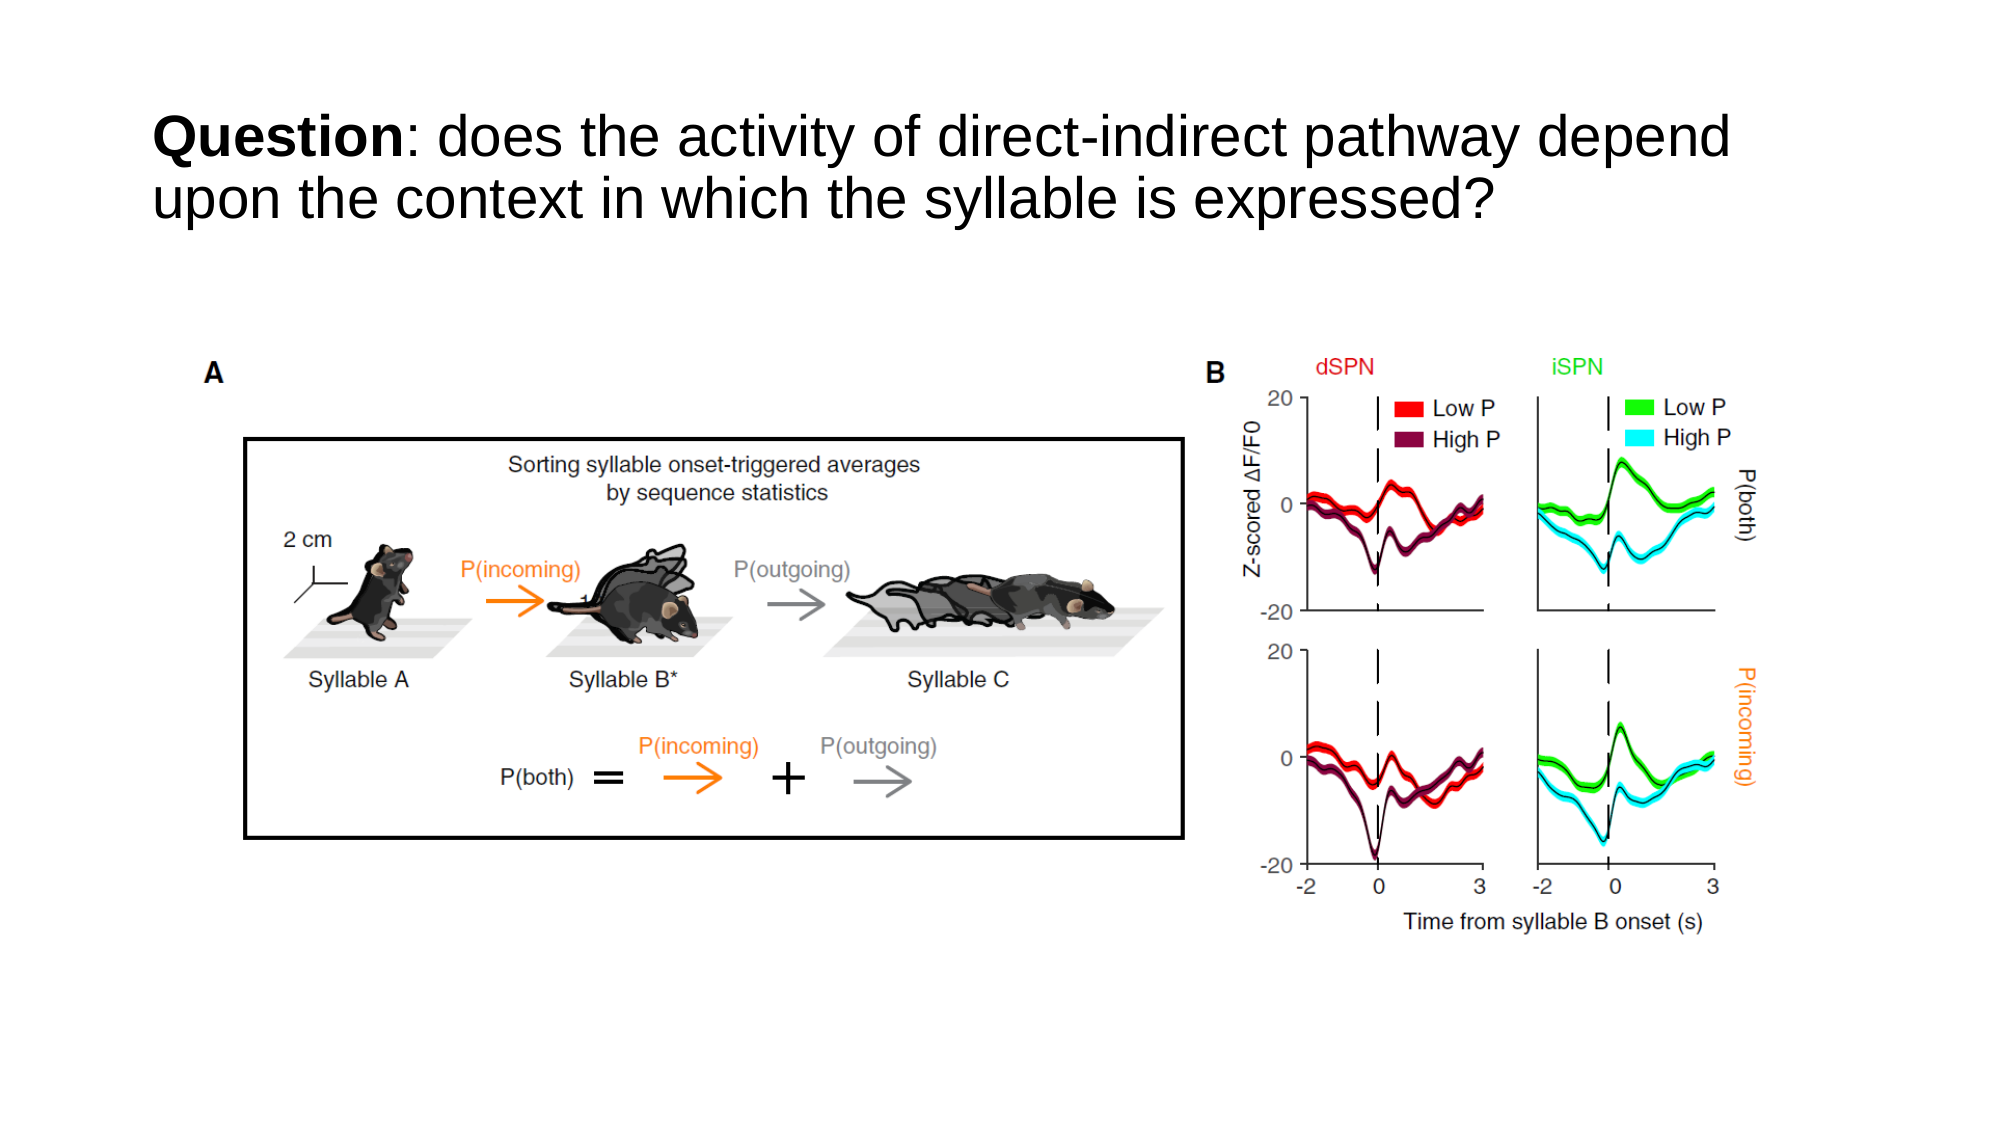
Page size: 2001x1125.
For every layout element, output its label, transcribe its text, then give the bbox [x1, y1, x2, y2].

title Question: does the activity of direct-indirect pathway depend upon the context in which the syllable is expressed? [137, 59, 1863, 278]
picture [186, 277, 1813, 949]
